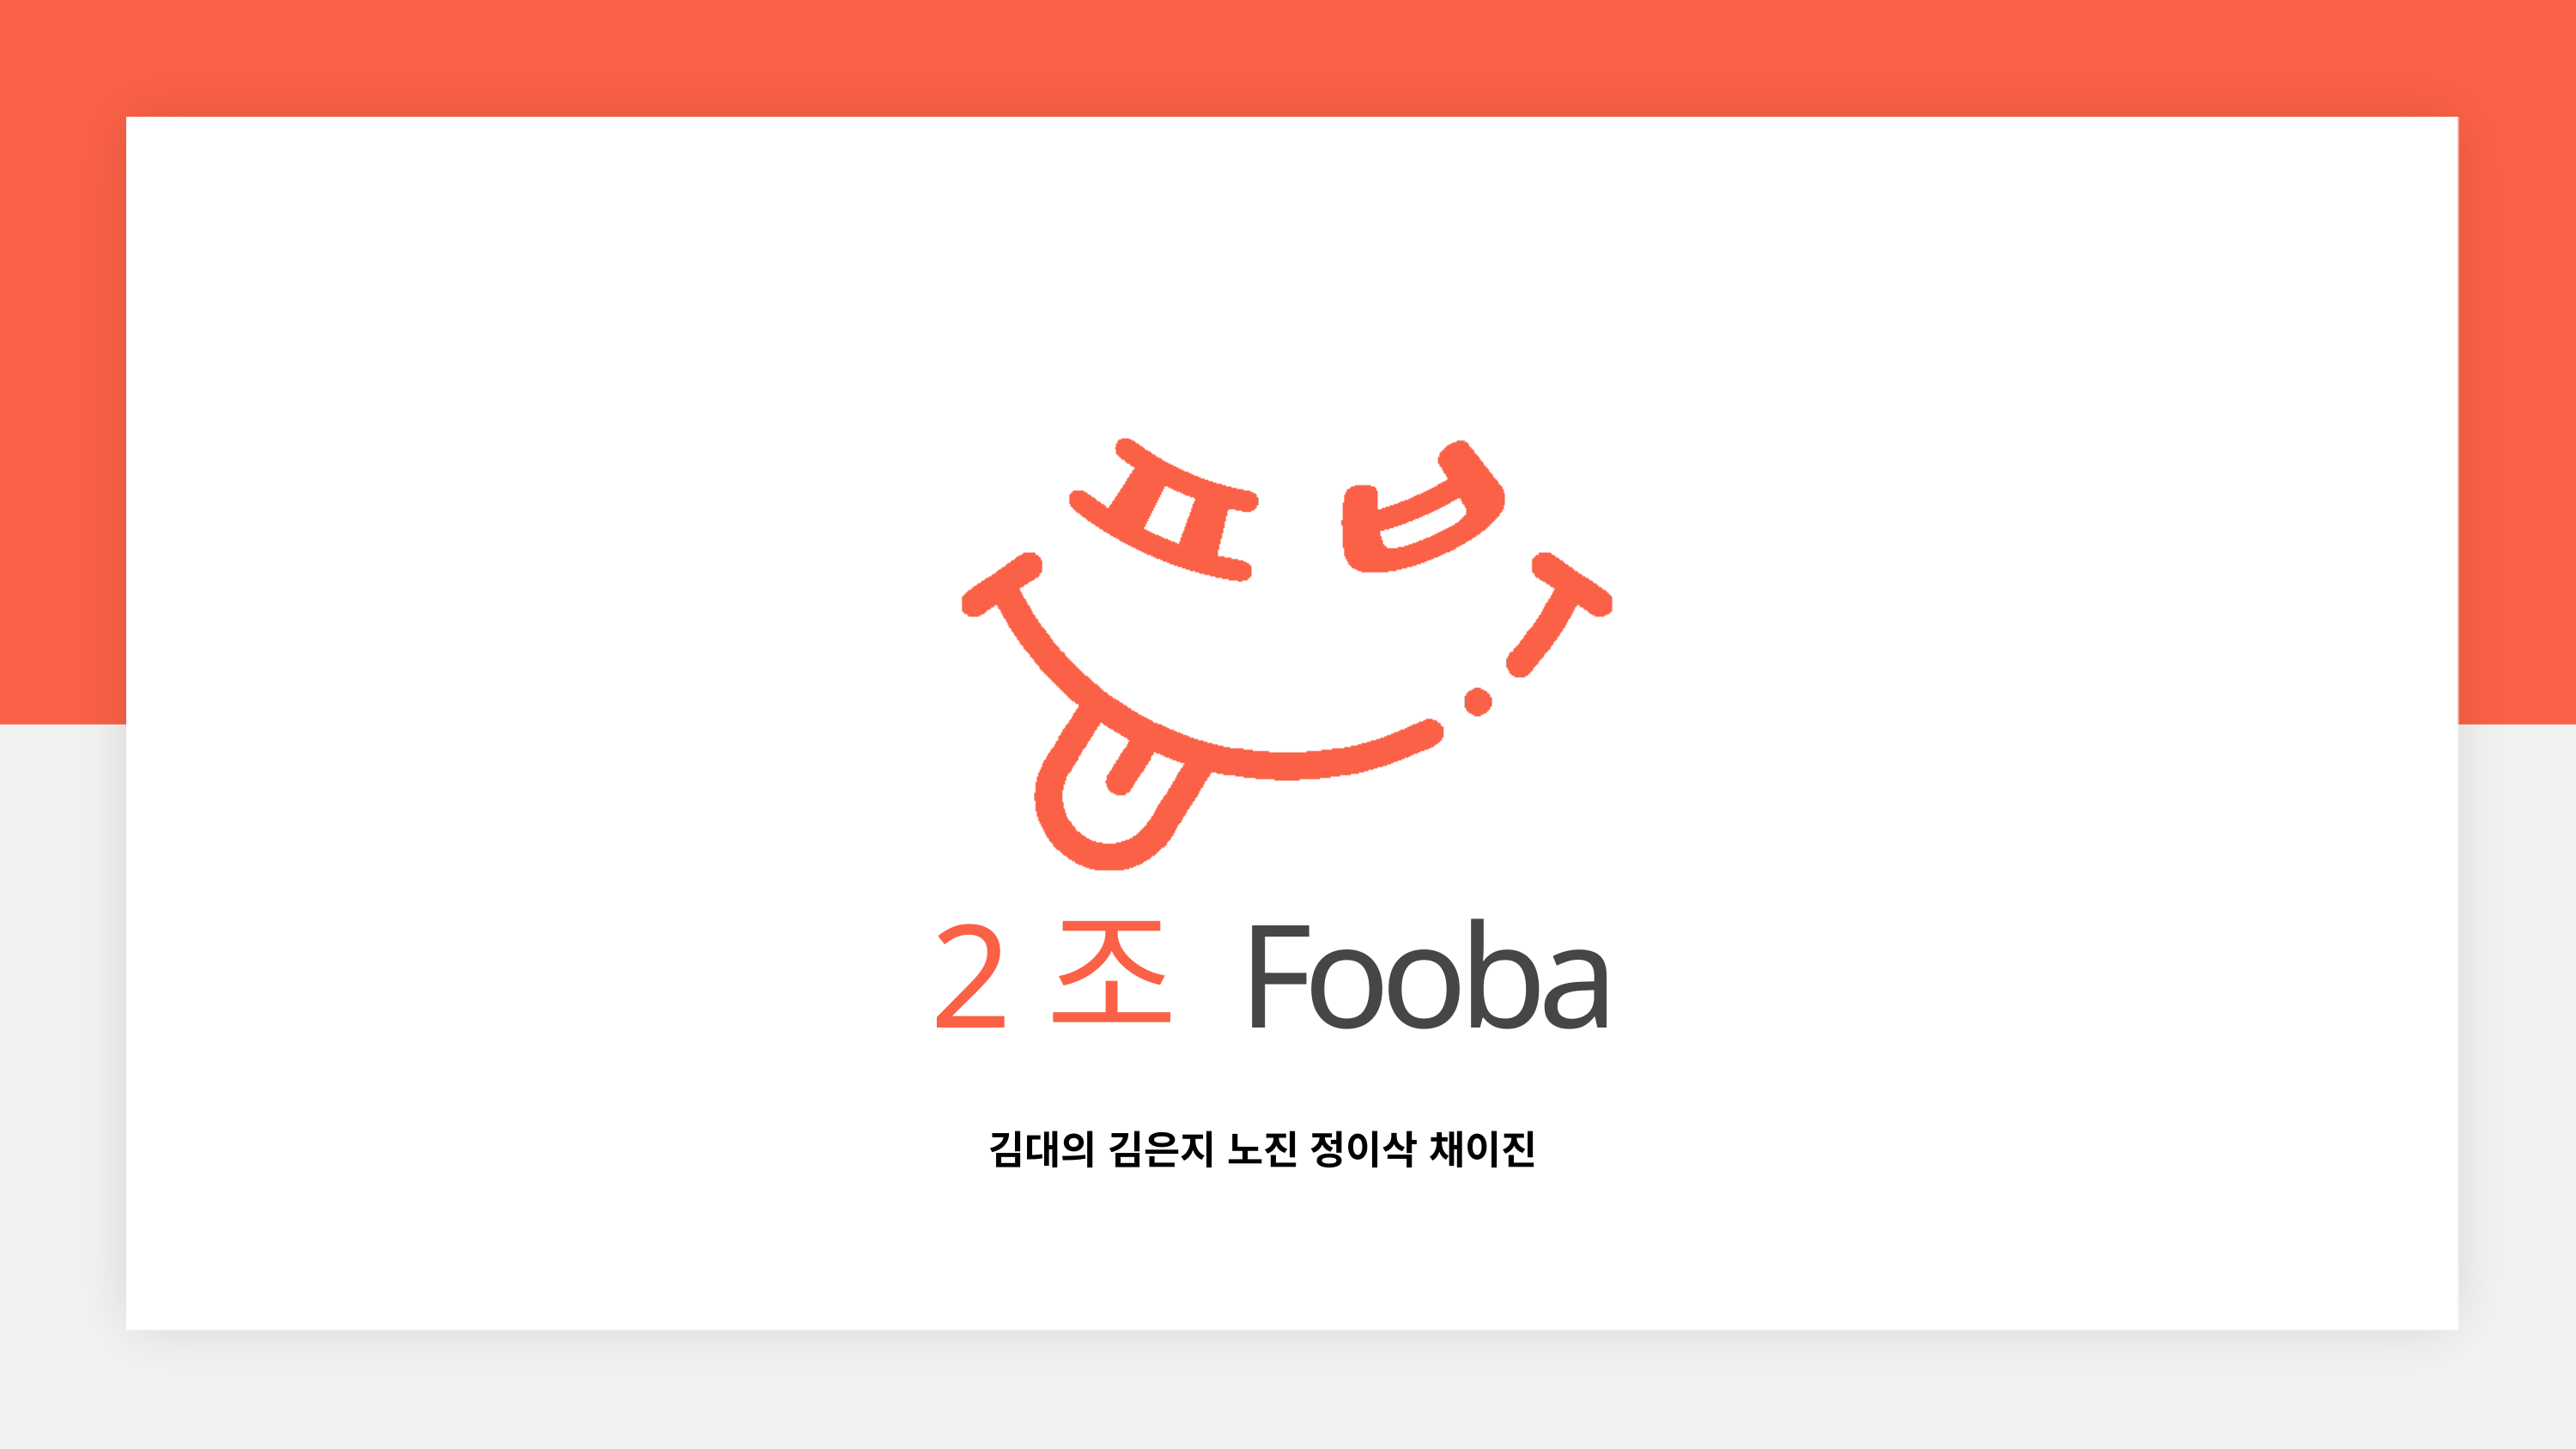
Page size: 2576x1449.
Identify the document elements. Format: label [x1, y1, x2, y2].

text_box [0, 0, 2576, 1449]
picture [944, 237, 1632, 925]
